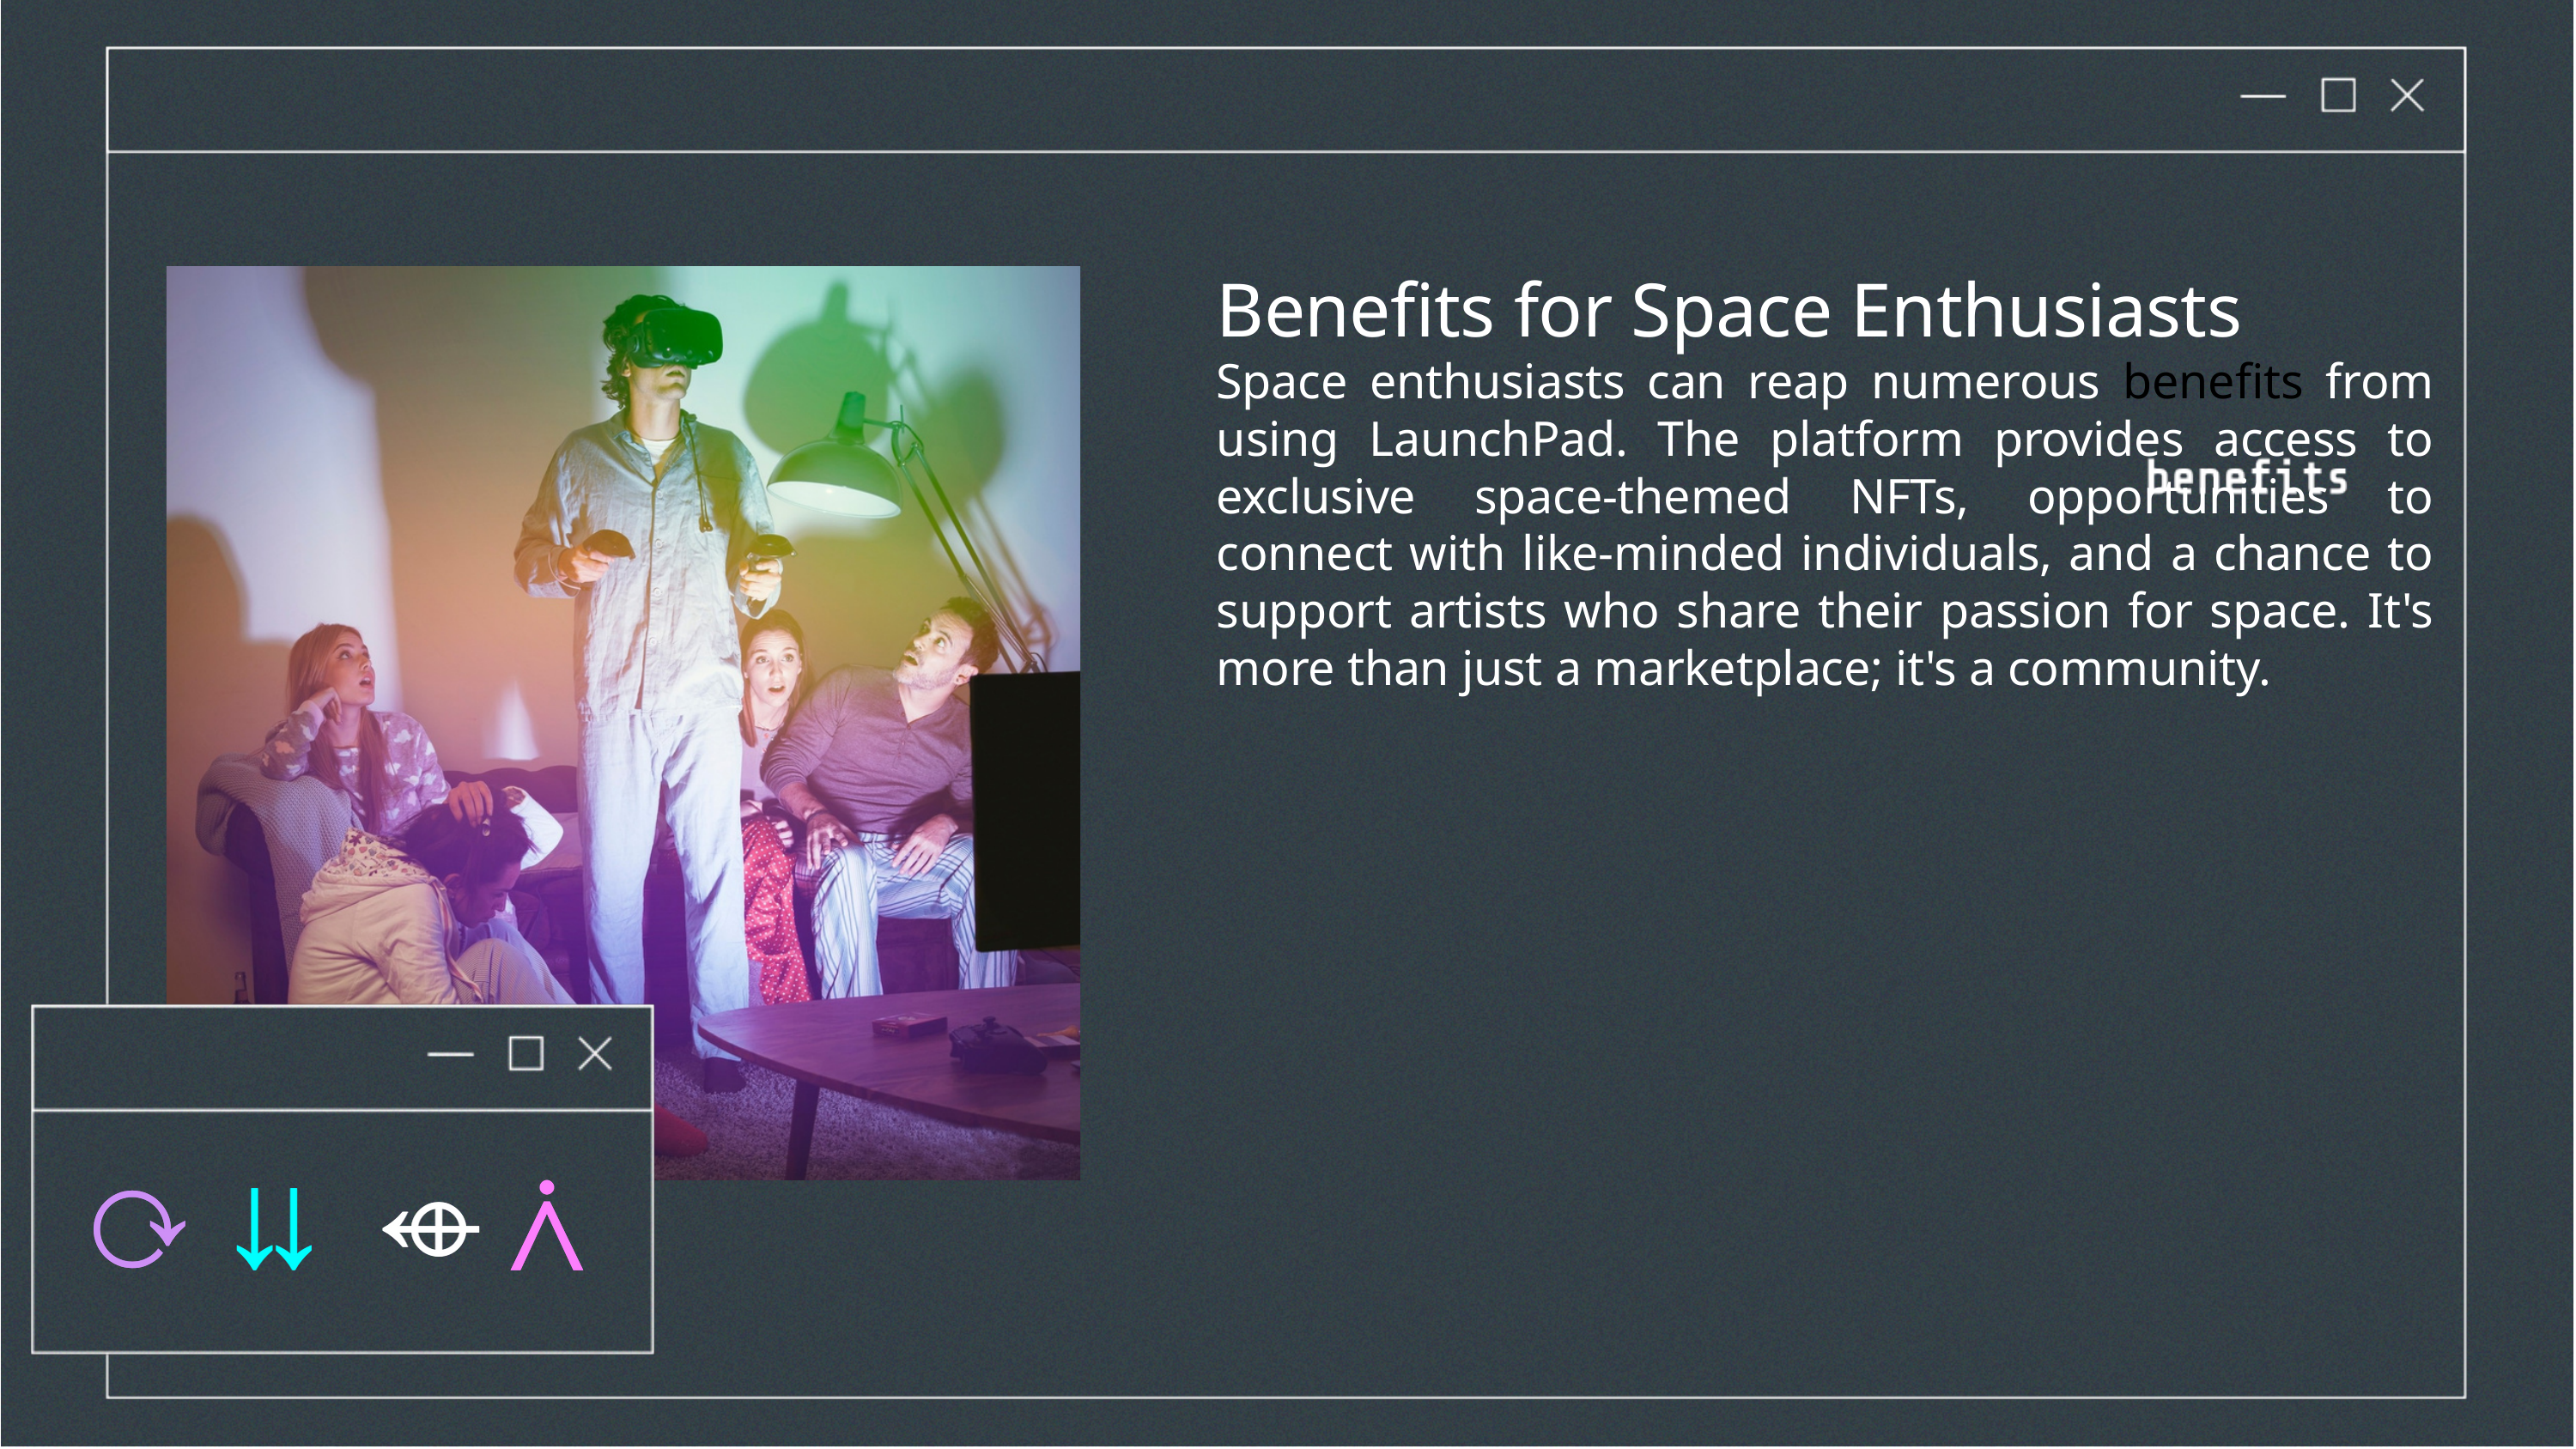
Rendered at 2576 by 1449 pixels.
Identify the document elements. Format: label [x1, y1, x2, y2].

text_box [0, 0, 2574, 1447]
